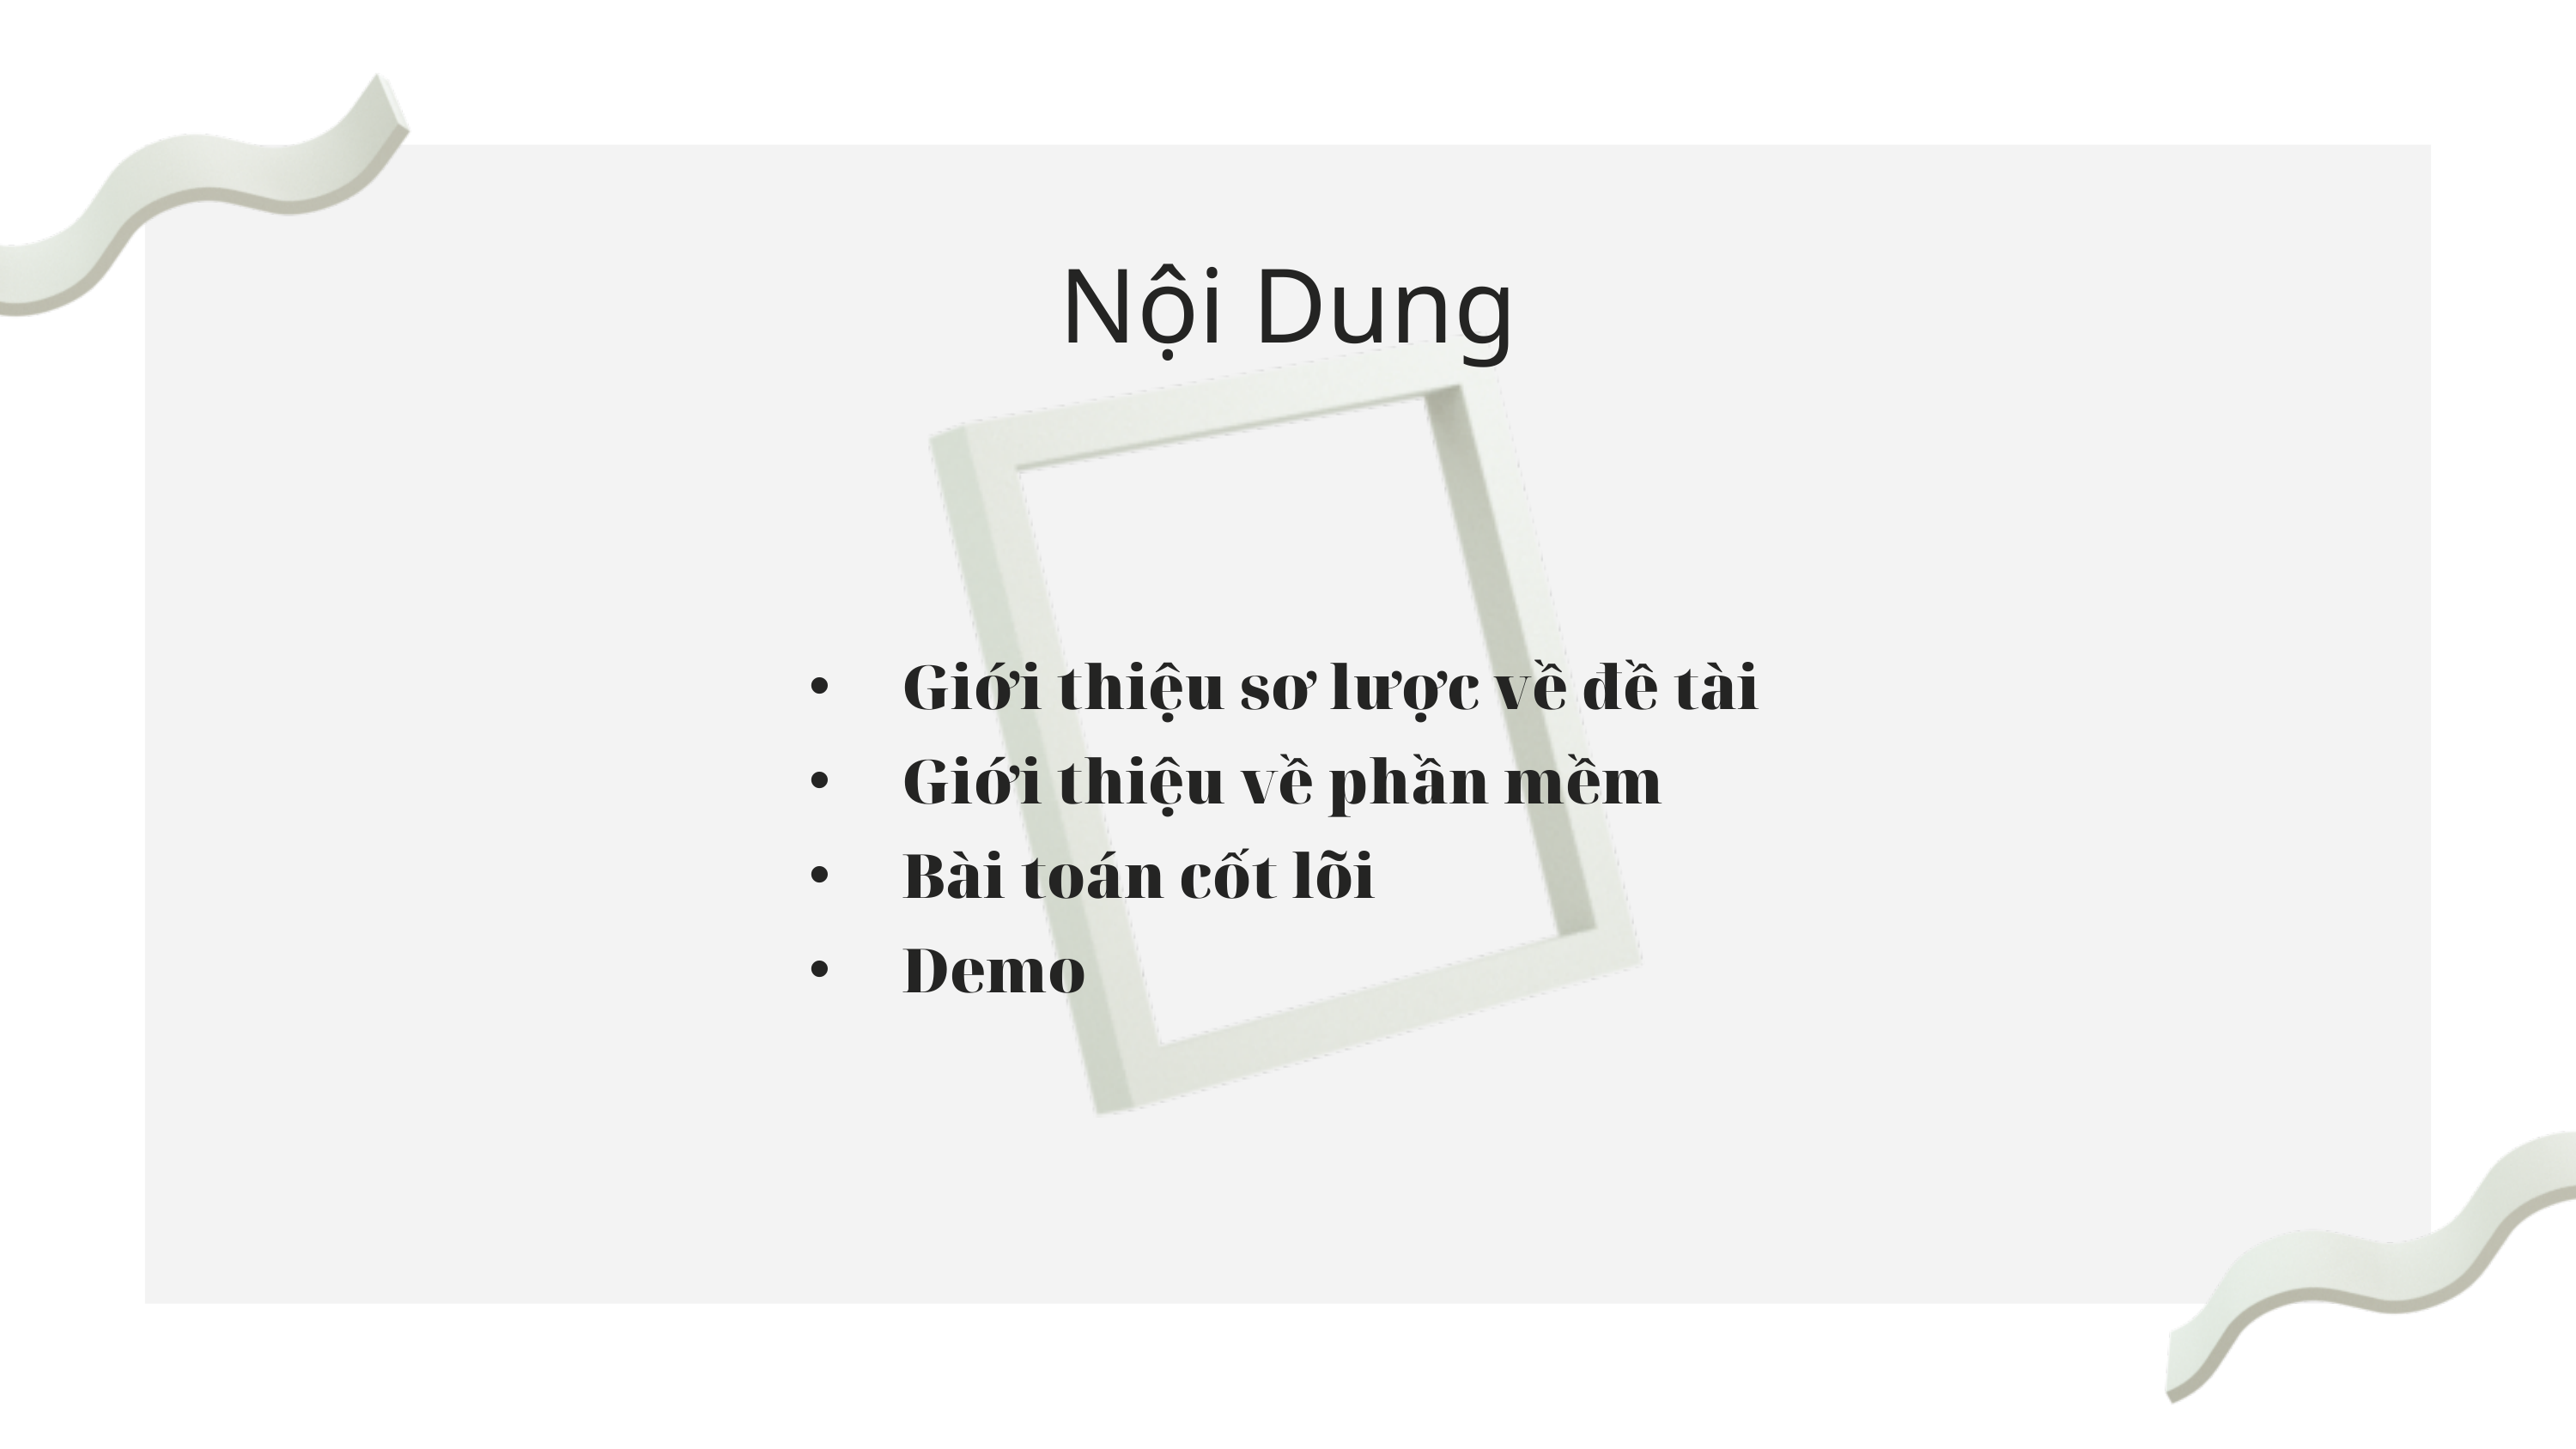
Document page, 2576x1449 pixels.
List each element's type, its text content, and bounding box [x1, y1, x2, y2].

text_box Nội Dung [417, 239, 2341, 364]
text_box Giới thiệu sơ lược về đề tài Giới thiệu về phần mềm Bài toán cốt lõi Demo [757, 533, 923, 1005]
picture [0, 72, 413, 409]
picture [2164, 1070, 2576, 1406]
text_box [144, 144, 2432, 1304]
text_box Giới thiệu sơ lược về đề tài Giới thiệu về phần mềm Bài toán cốt lõi Demo [1652, 533, 2062, 1005]
picture [927, 330, 1649, 1119]
